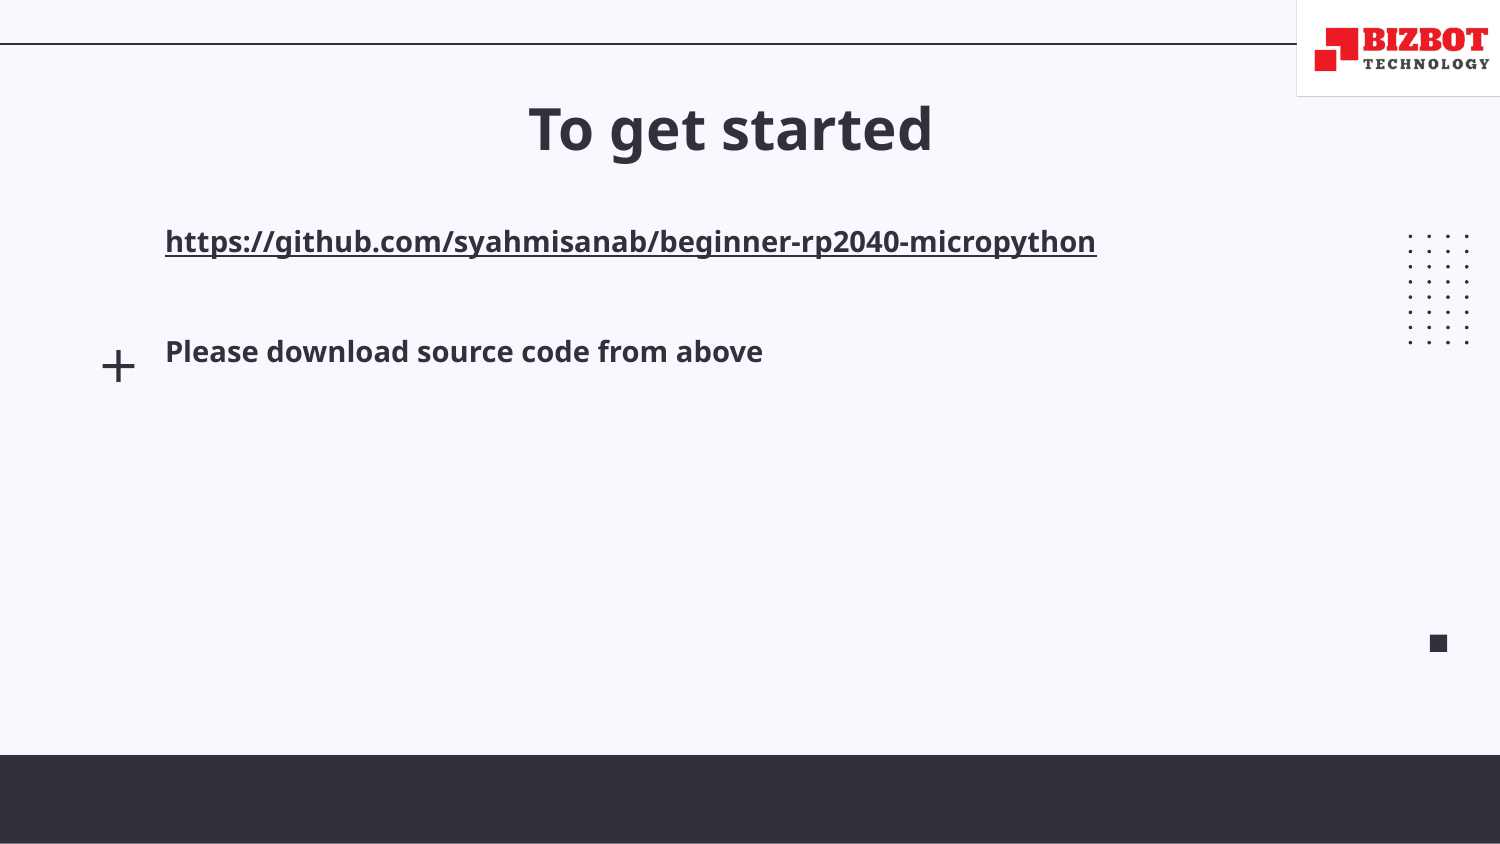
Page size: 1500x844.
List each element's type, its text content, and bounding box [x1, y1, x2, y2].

text_box [1296, 0, 1304, 76]
picture [1309, 0, 1495, 142]
title To get started [125, 76, 1338, 172]
text_box https://github.com/syahmisanab/beginner-rp2040-micropython Please download source code from above [0, 173, 1463, 767]
